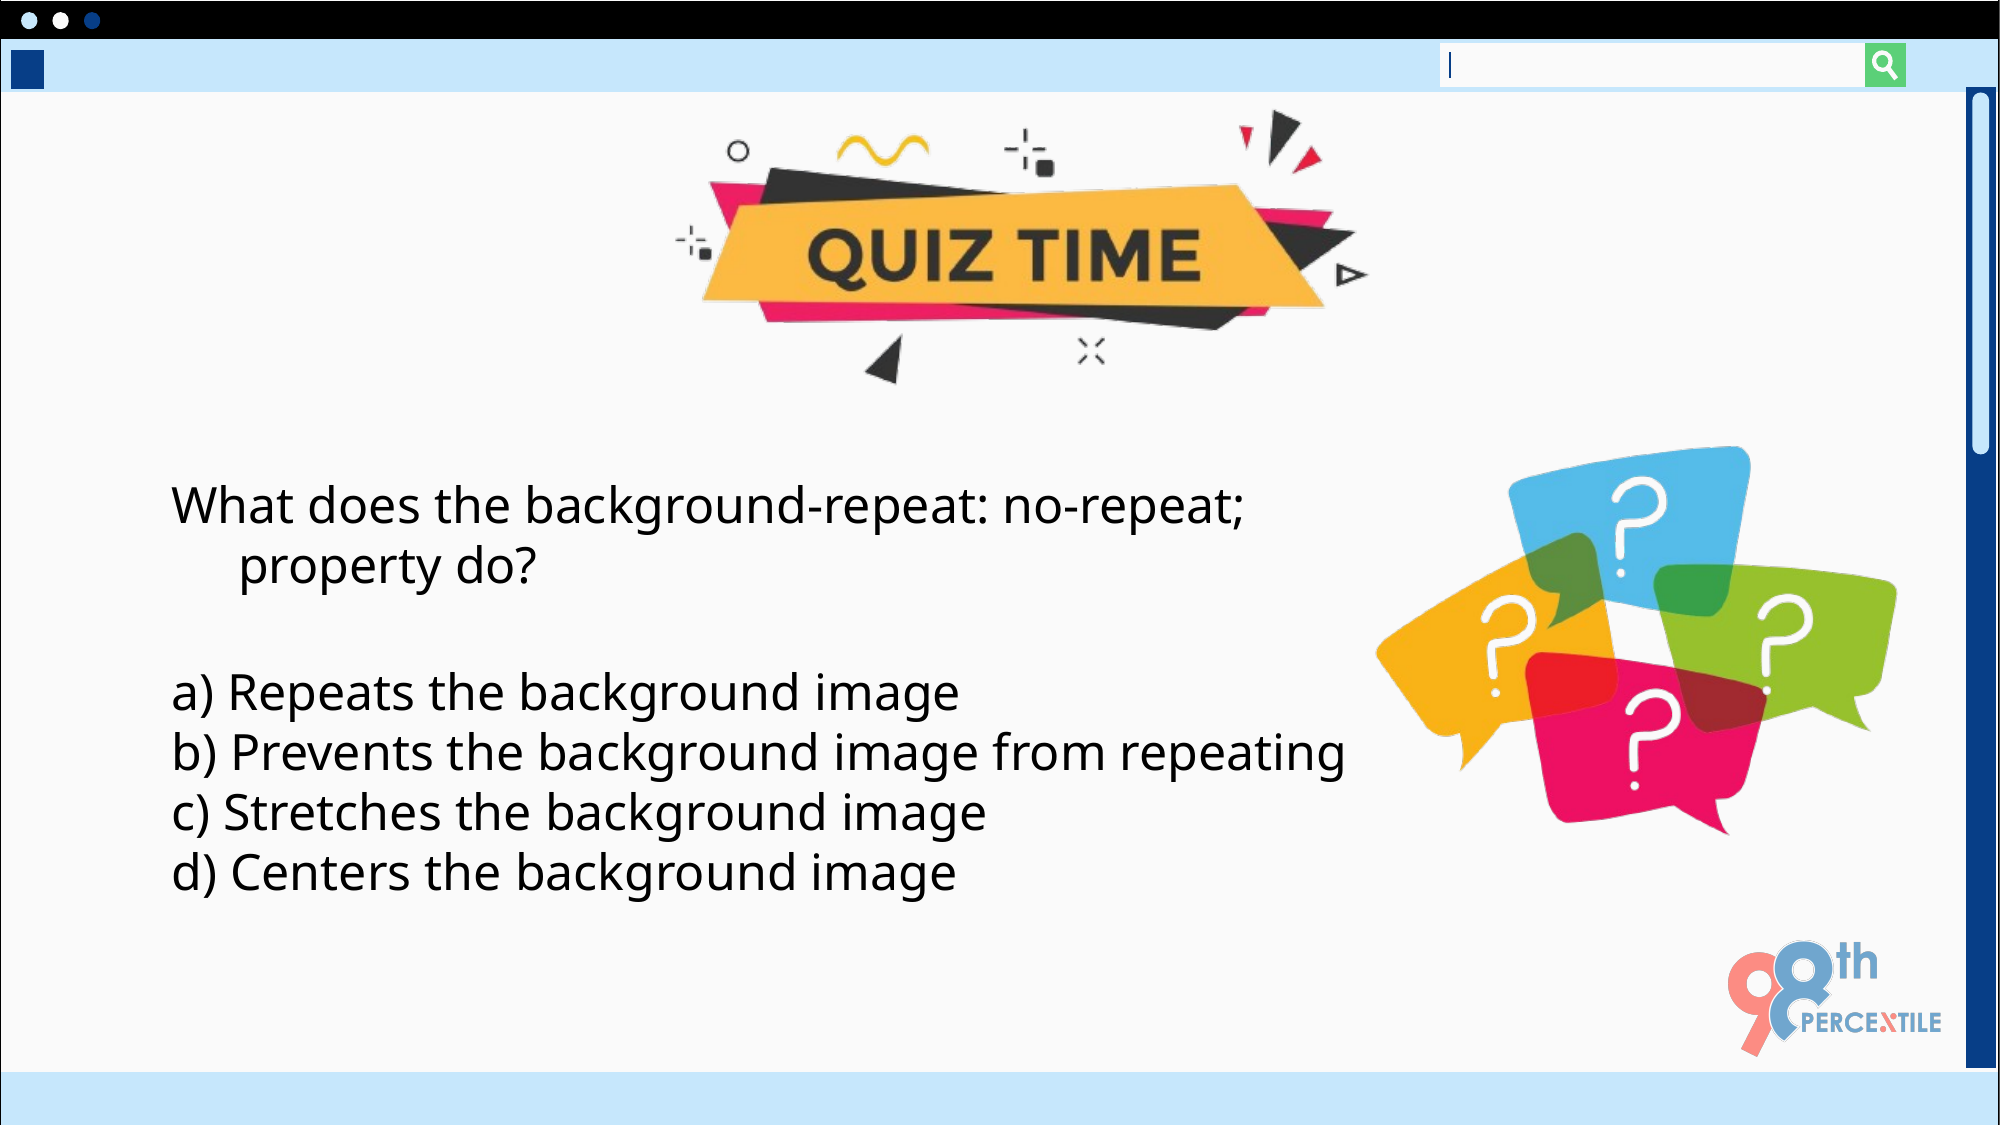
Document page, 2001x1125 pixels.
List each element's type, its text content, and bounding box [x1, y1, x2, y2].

picture [1724, 938, 1944, 1061]
picture [521, 0, 1913, 923]
list What does the background-repeat: no-repeat; property do? a) Repeats the background image b) Prevents the background image from repeating c) Stretches the background image d) Centers the background image [123, 458, 1391, 1102]
